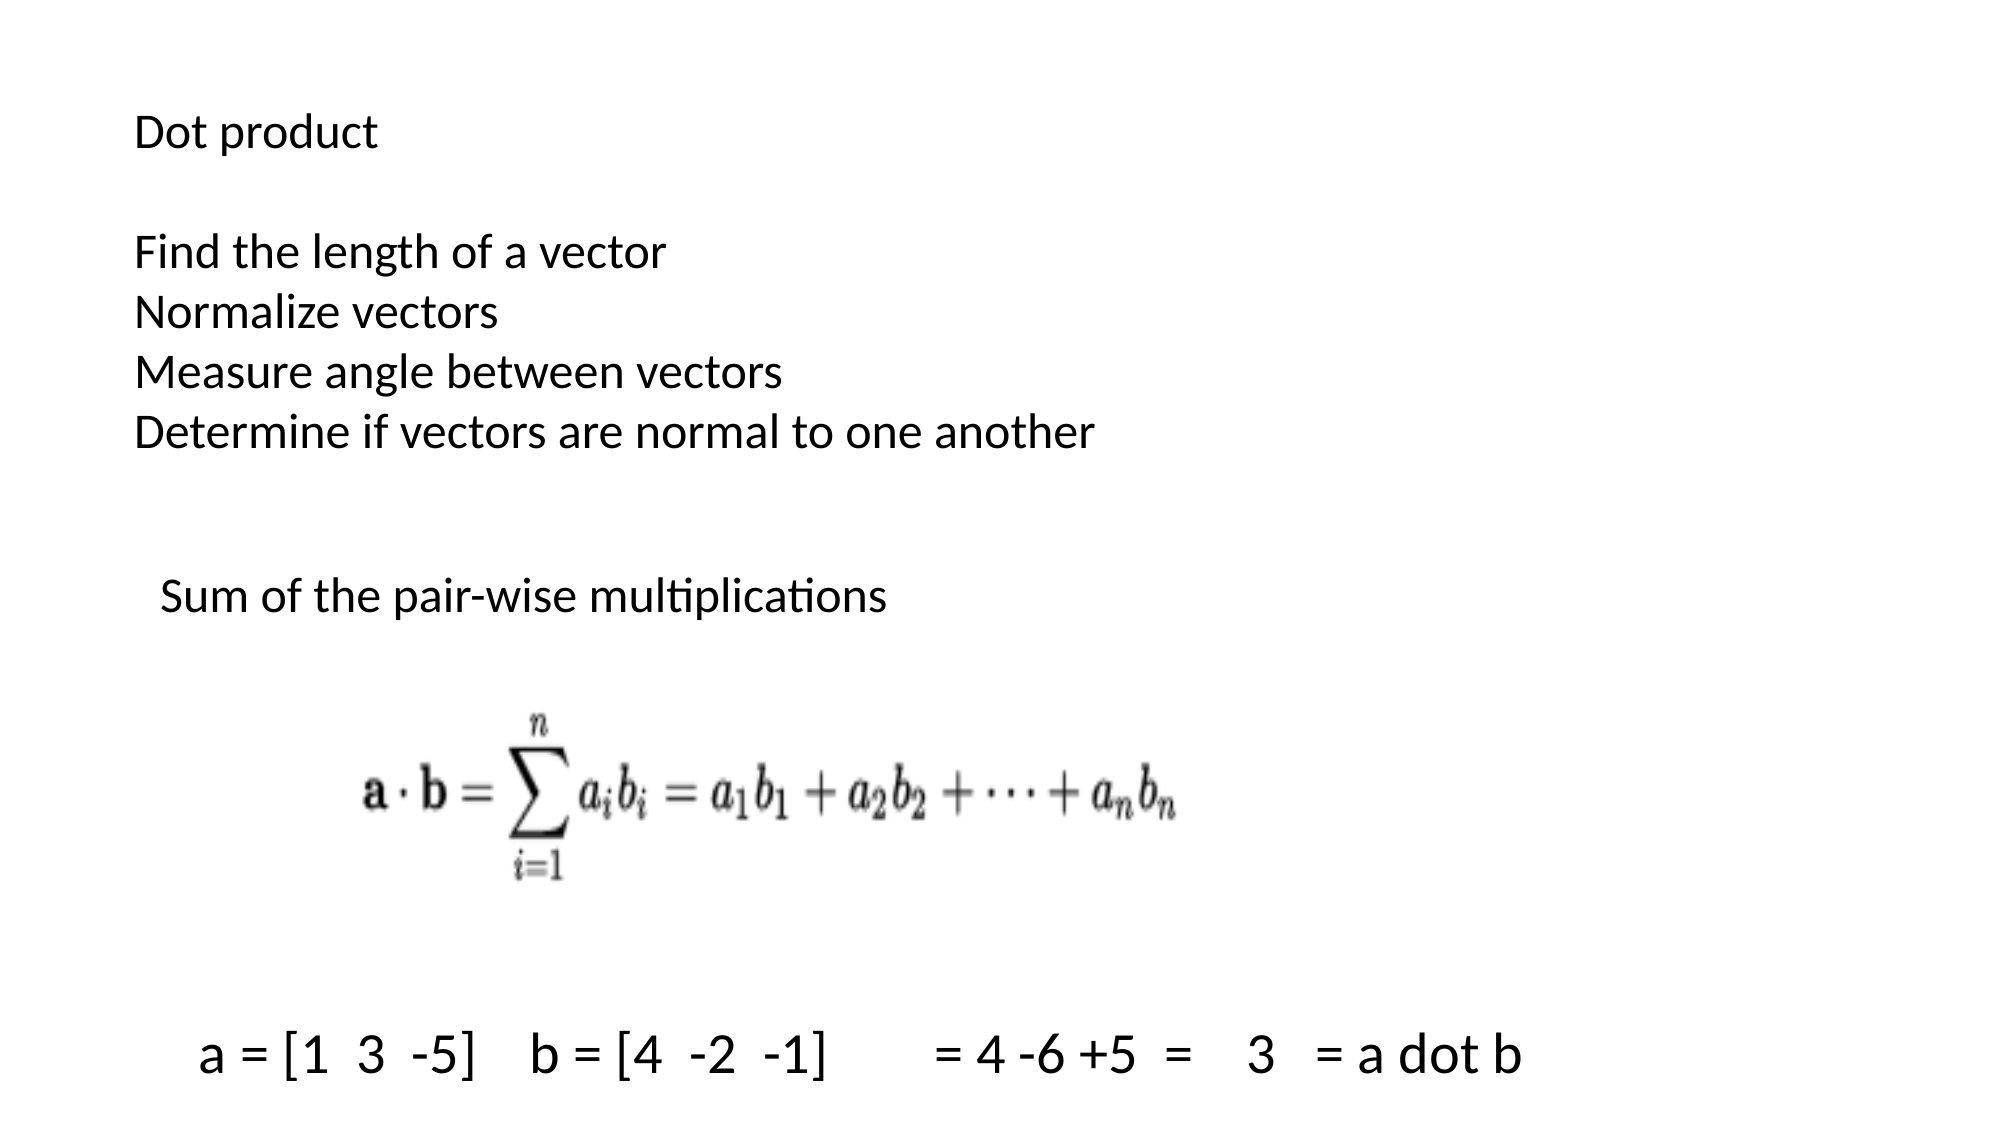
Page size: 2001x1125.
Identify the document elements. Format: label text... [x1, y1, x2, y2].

text_box Sum of the pair-wise multiplications [145, 555, 903, 721]
text_box Dot product Find the length of a vector Normalize vectors Measure angle between vectors Determine if vectors are normal to one another [119, 90, 1112, 466]
picture [319, 666, 1239, 904]
text_box a = [1 3 -5] b = [4 -2 -1] = 4 -6 +5 = 3 = a dot b [184, 1007, 1540, 1093]
